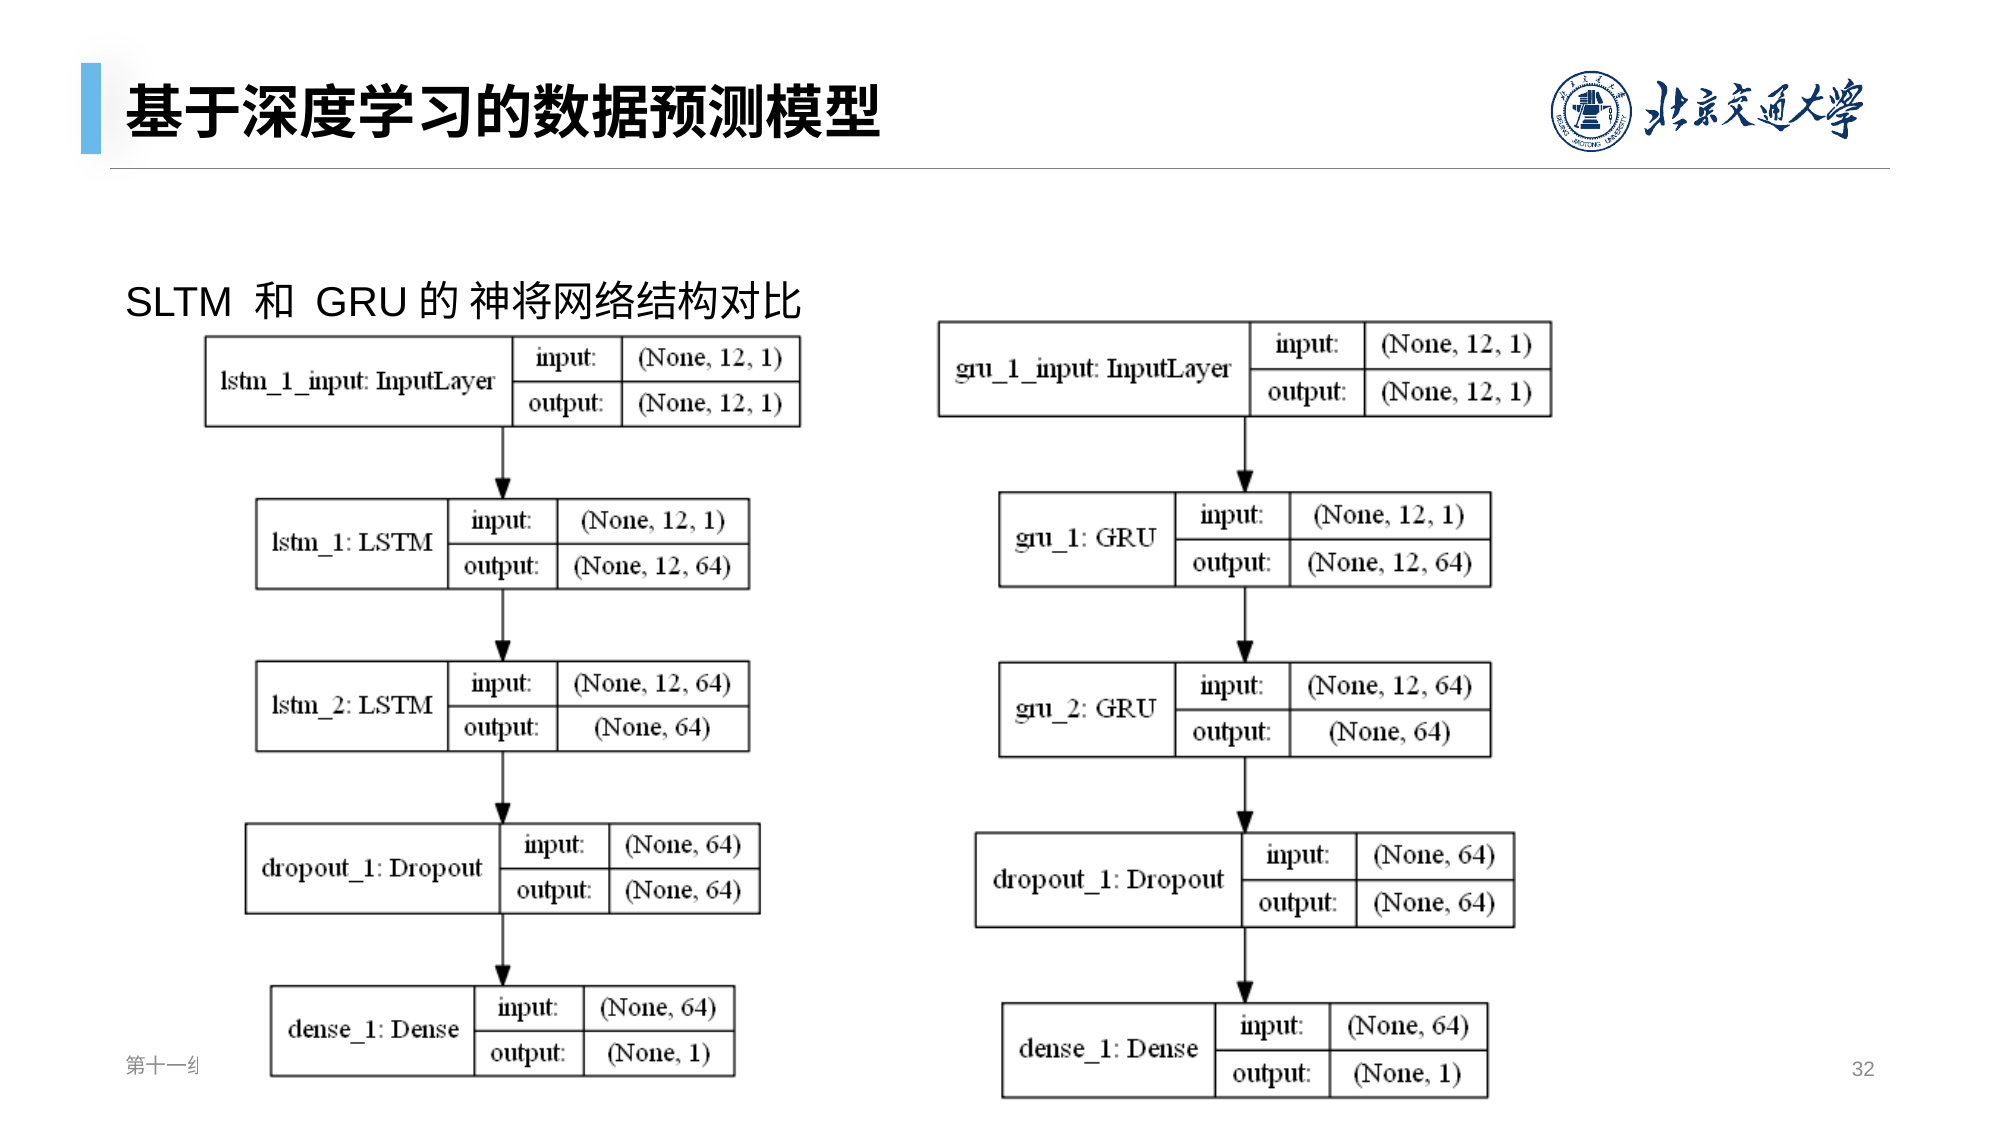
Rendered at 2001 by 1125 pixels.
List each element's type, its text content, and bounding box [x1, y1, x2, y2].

slide_number 32 [1559, 1050, 1890, 1085]
footer 第十一组 [109, 1050, 198, 1085]
list SLTM 和 GRU的 神将网络结构对比 [109, 202, 1872, 952]
picture [1529, 154, 1890, 184]
picture [198, 328, 809, 1085]
picture [931, 313, 1559, 1107]
title 基于深度学习的数据预测模型 [109, 0, 1890, 154]
